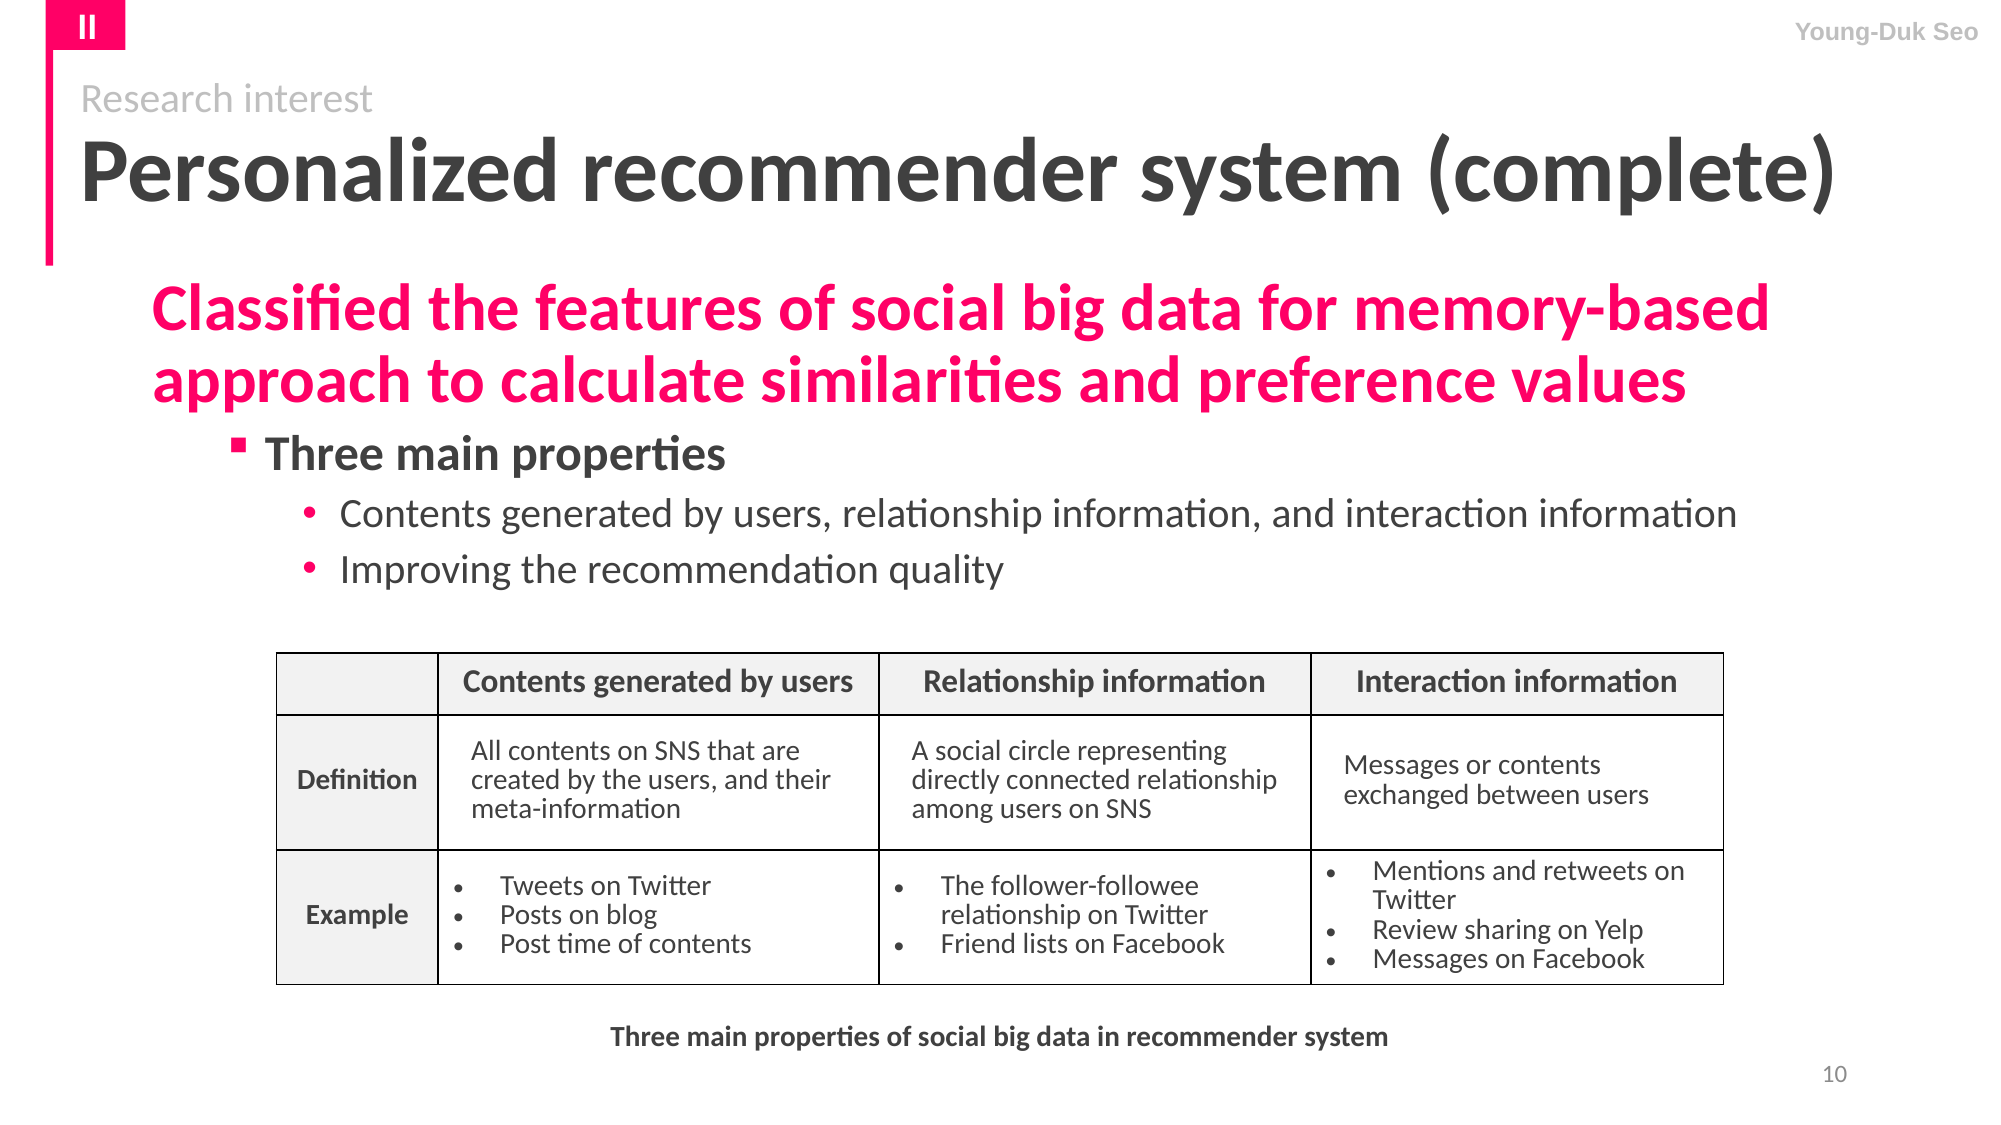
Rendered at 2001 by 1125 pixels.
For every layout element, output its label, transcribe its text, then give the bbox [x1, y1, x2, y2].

text_box [45, 0, 54, 267]
list Classified the features of social big data for memory-based approach to calculate similarities and preference values Three main properties Contents generated by users, relationship information, and interaction information Improving the recommendation quality [137, 265, 1863, 616]
table_cell Definition [277, 716, 437, 849]
table_cell All contents on SNS that are created by the users, and their meta-information [439, 716, 878, 849]
table_cell Example [277, 851, 437, 984]
text_box II [54, 0, 126, 51]
table_cell Tweets on Twitter Posts on blog Post time of contents [439, 851, 878, 984]
text_box Three main properties of social big data in recommender system [570, 1010, 1429, 1060]
table_header Interaction information [1312, 654, 1723, 714]
text_box Young-Duk Seo [1732, 8, 1994, 53]
table_cell A social circle representing directly connected relationship among users on SNS [880, 716, 1310, 849]
table_cell Mentions and retweets on Twitter Review sharing on Yelp Messages on Facebook [1312, 851, 1723, 984]
table_header Contents generated by users [439, 654, 878, 714]
title Research interest Personalized recommender system (complete) [65, 49, 1994, 248]
table_header [277, 654, 437, 714]
table_cell The follower-followee relationship on Twitter Friend lists on Facebook [880, 851, 1310, 984]
table_header Relationship information [880, 654, 1310, 714]
table_cell Messages or contents exchanged between users [1312, 716, 1723, 849]
slide_number 10 [1412, 1042, 1863, 1103]
